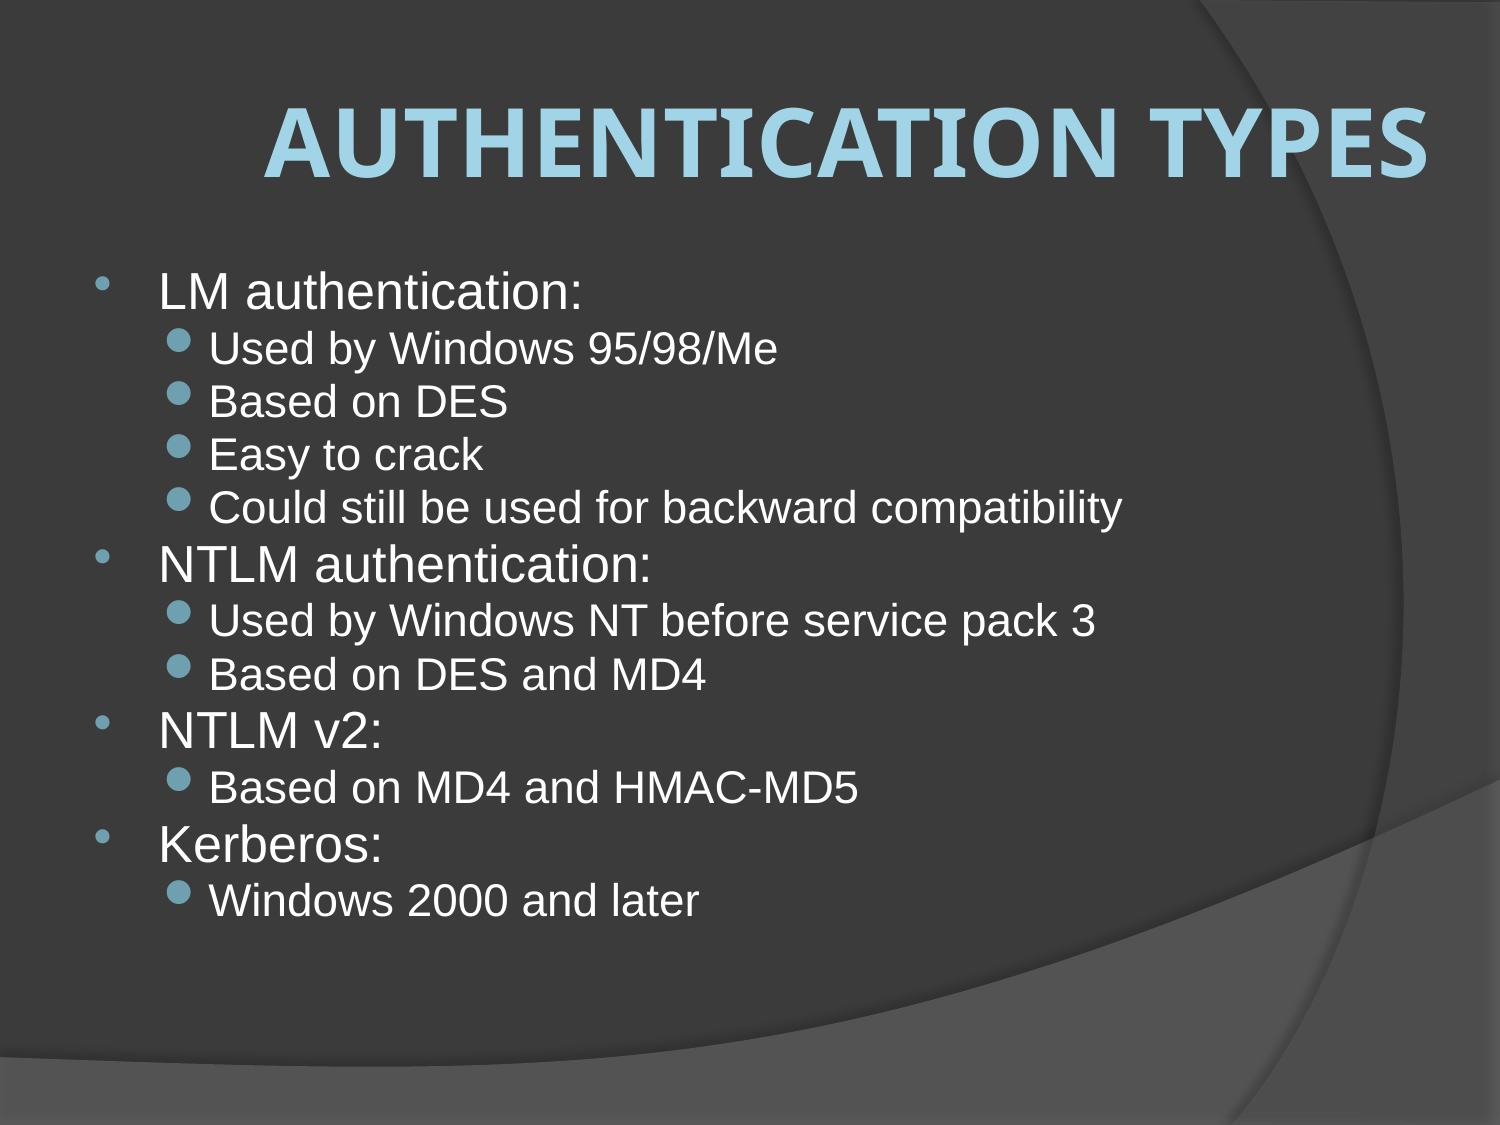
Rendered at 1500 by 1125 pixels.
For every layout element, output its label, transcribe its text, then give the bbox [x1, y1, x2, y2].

list LM authentication: Used by Windows 95/98/Me Based on DES Easy to crack Could still be used for backward compatibility NTLM authentication: Used by Windows NT before service pack 3 Based on DES and MD4 NTLM v2: Based on MD4 and HMAC-MD5 Kerberos: Windows 2000 and later [75, 262, 1300, 1005]
title Authentication Types [75, 45, 1438, 233]
